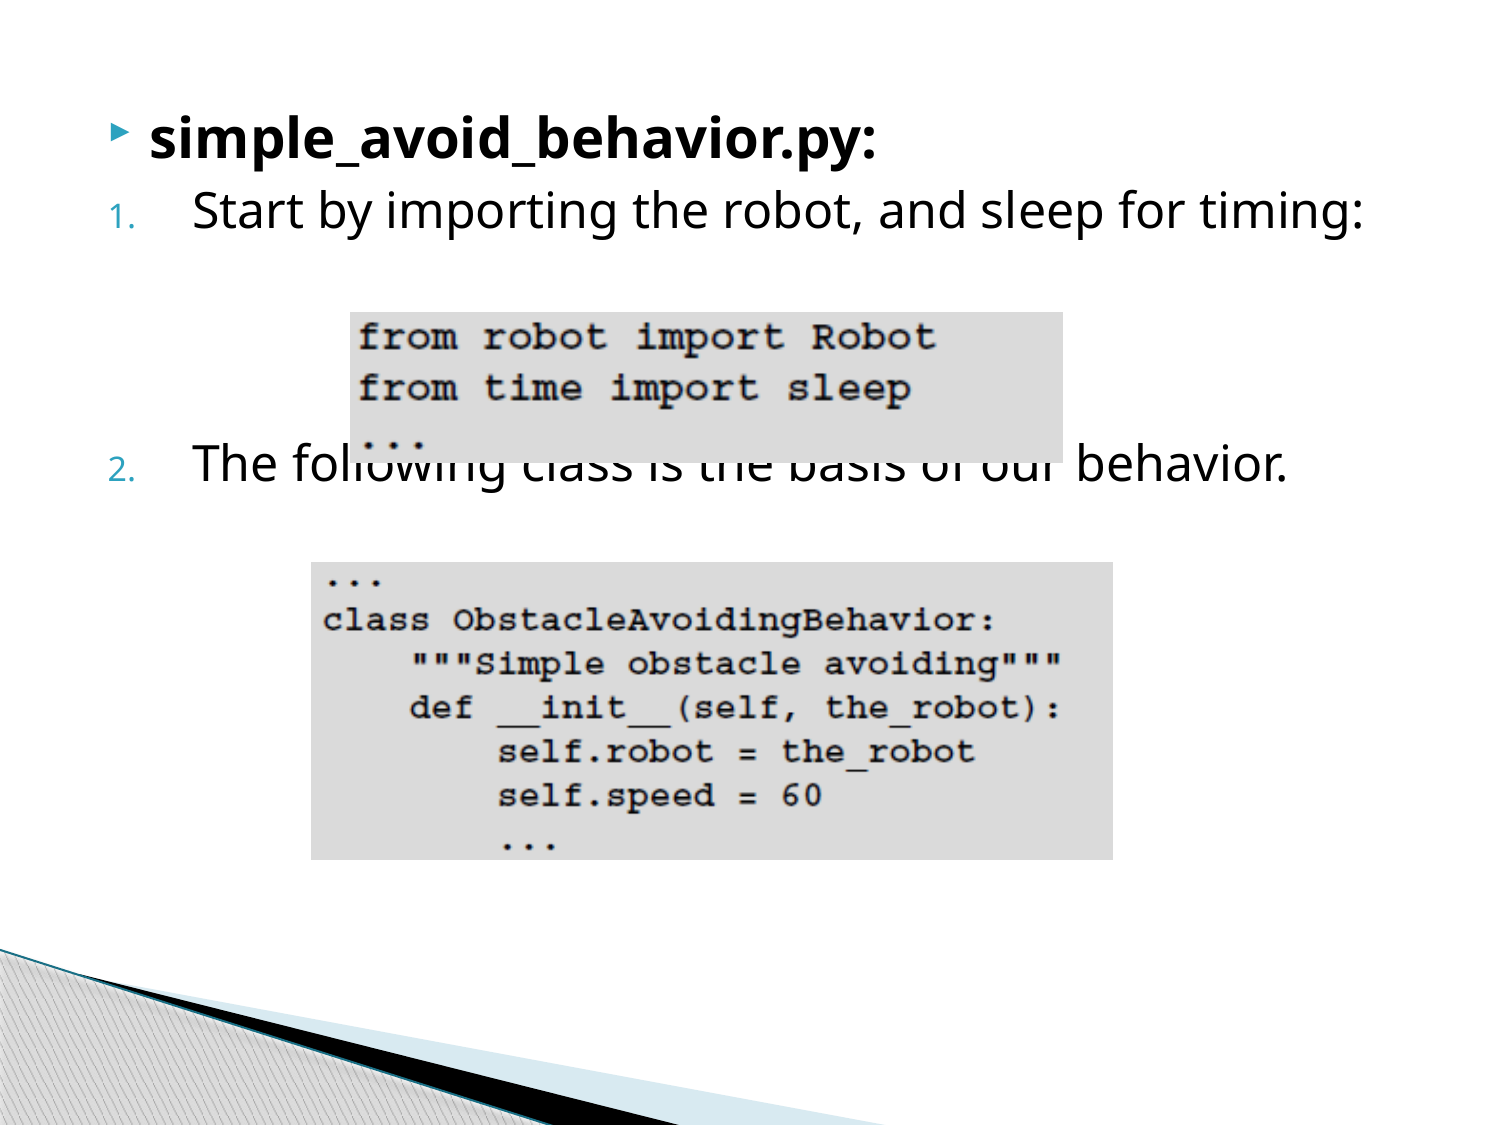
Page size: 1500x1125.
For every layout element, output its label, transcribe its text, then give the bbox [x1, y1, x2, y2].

picture [311, 562, 1113, 860]
list simple_avoid_behavior.py: Start by importing the robot, and sleep for timing: The following class is the basis of our behavior. [75, 95, 1425, 838]
picture [349, 312, 1063, 463]
